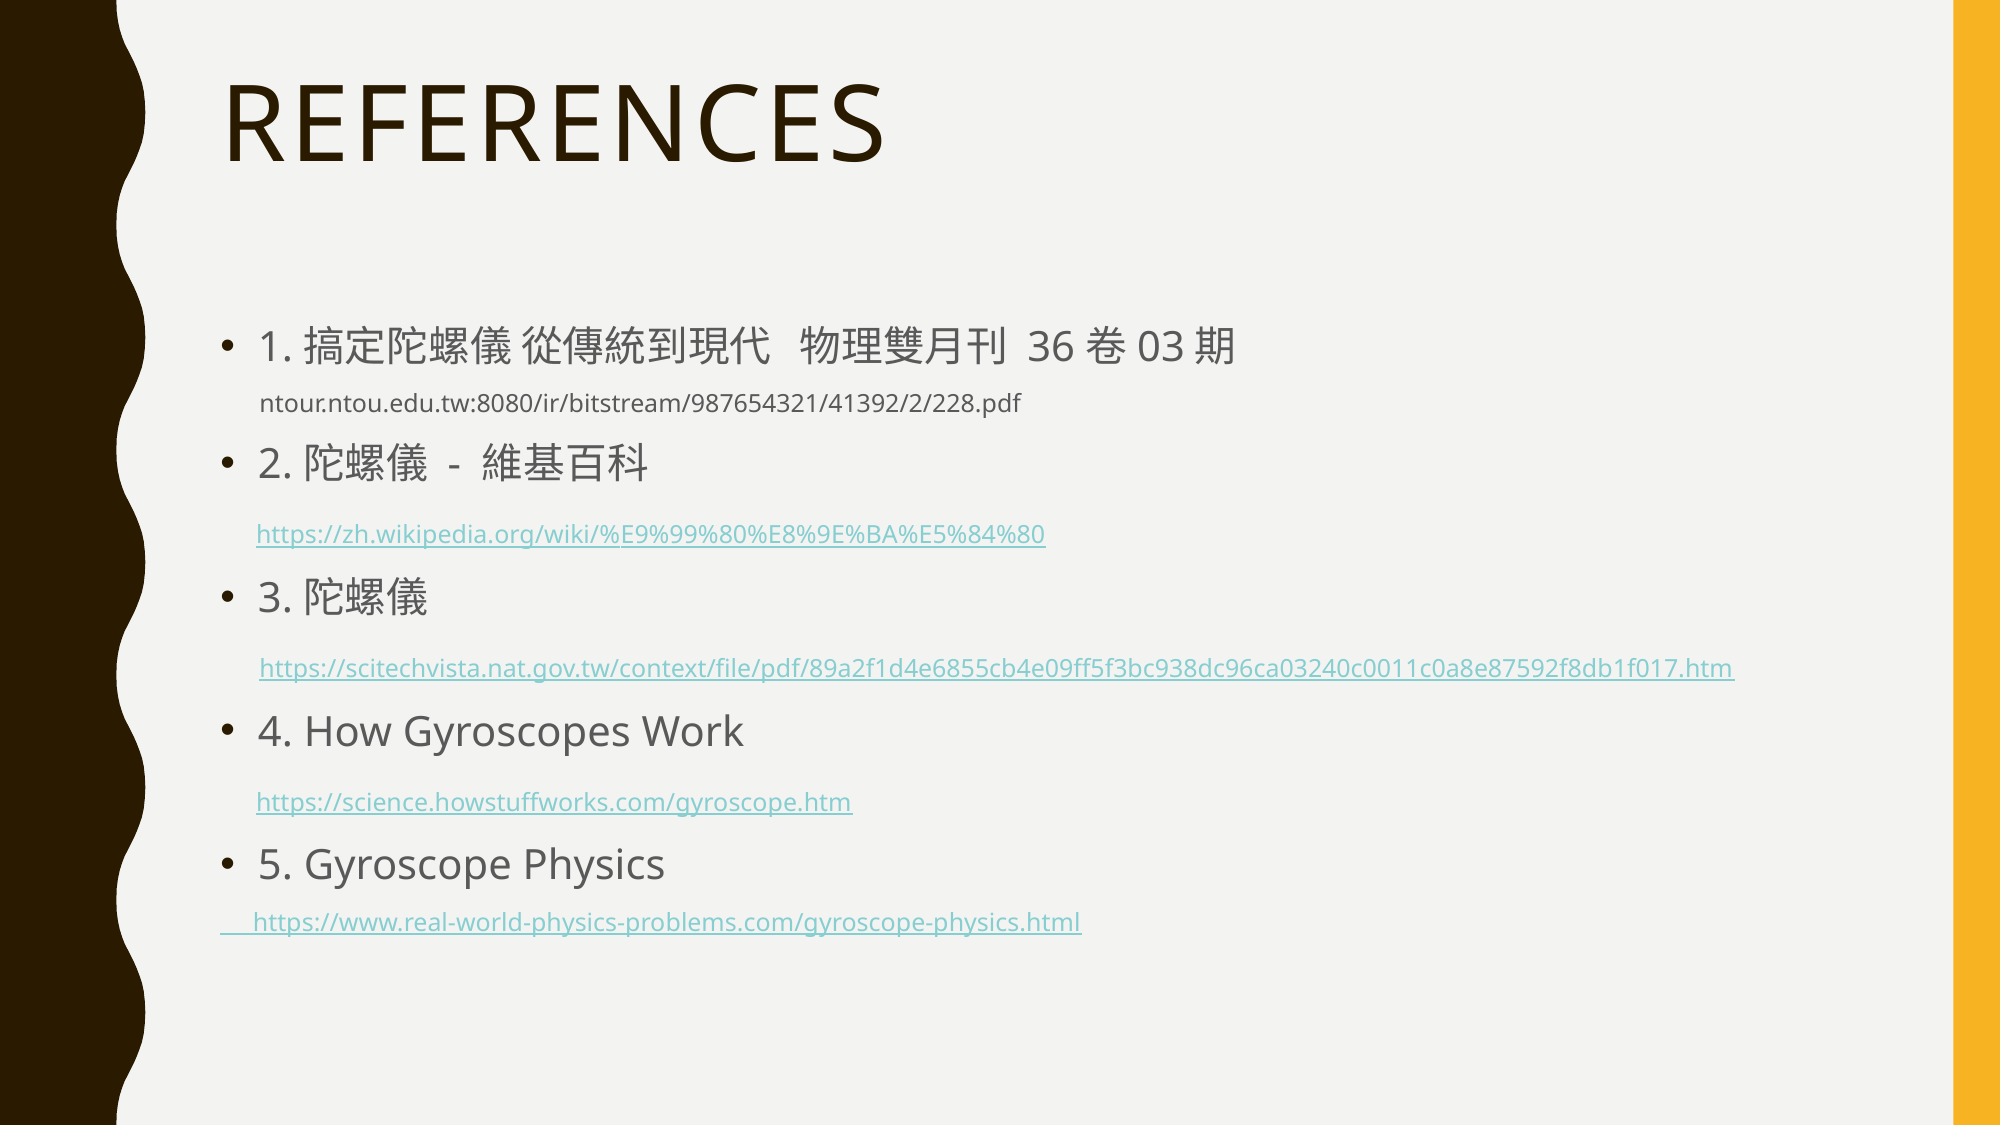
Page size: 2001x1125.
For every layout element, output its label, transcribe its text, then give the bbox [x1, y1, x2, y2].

title references [205, 62, 1875, 307]
list 1.搞定陀螺儀 從傳統到現代 物理雙月刊 36卷03期 ntour.ntou.edu.tw:8080/ir/bitstream/987654321/41392/2/228.pdf 2.陀螺儀 - 維基百科 https://zh.wikipedia.org/wiki/%E9%99%80%E8%9E%BA%E5%84%80 3.陀螺儀 https://scitechvista.nat.gov.tw/context/file/pdf/89a2f1d4e6855cb4e09ff5f3bc938dc96ca03240c0011c0a8e87592f8db1f017.htm 4. How Gyroscopes Work https://science.howstuffworks.com/gyroscope.htm 5. Gyroscope Physics https://www.real-world-physics-problems.com/gyroscope-physics.html [205, 307, 1897, 950]
